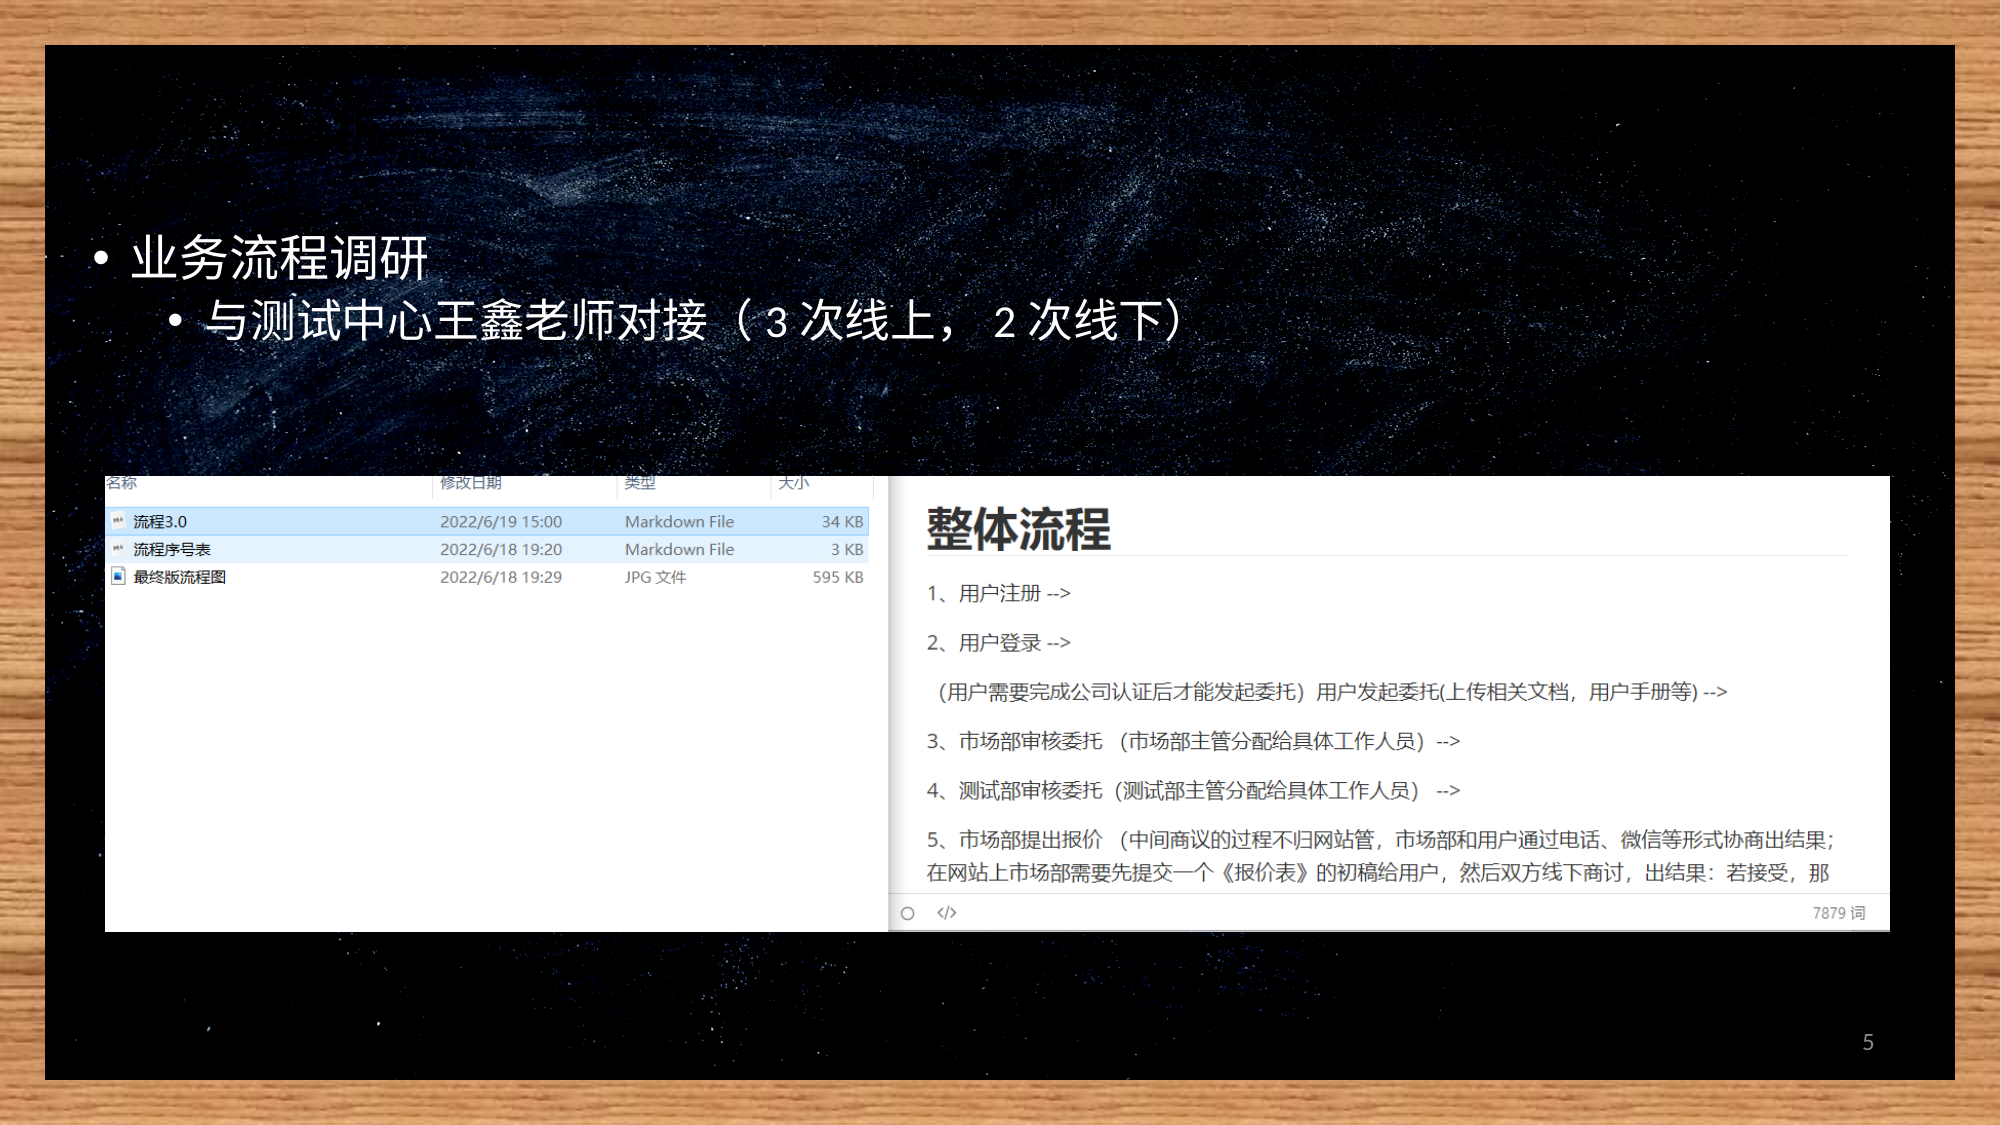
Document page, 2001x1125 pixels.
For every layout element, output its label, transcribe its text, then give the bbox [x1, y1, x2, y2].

text_box 需求分析 [168, 93, 649, 169]
text_box 业务流程调研 与测试中心王鑫老师对接（3次线上，2次线下） [77, 225, 1843, 967]
slide_number 5 [1412, 1023, 1890, 1058]
picture [46, 46, 1954, 1079]
text_box [0, 0, 2000, 1125]
